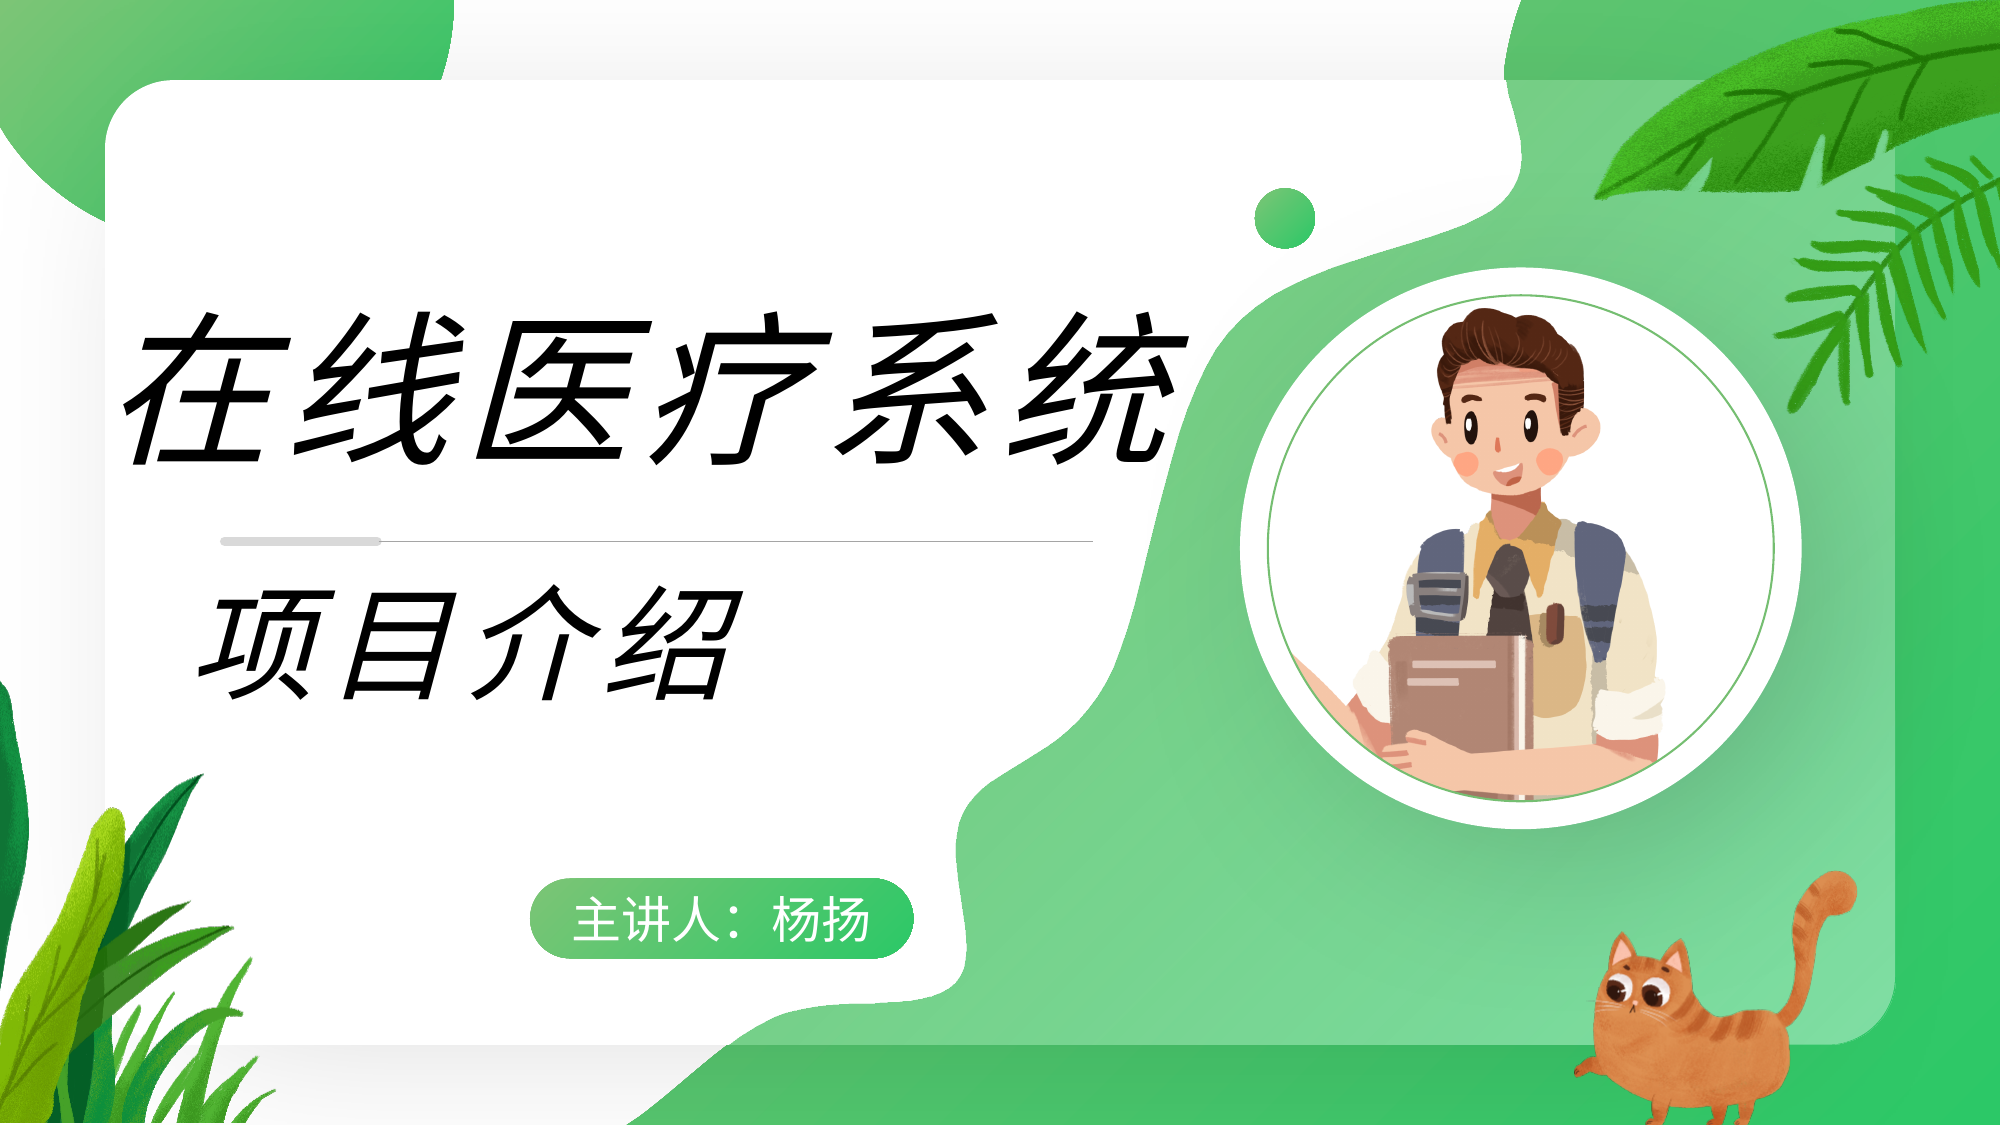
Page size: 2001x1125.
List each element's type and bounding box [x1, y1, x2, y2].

picture [1491, 0, 2000, 439]
text_box [0, 0, 2000, 1125]
picture [0, 624, 290, 1125]
picture [1518, 820, 1890, 1125]
